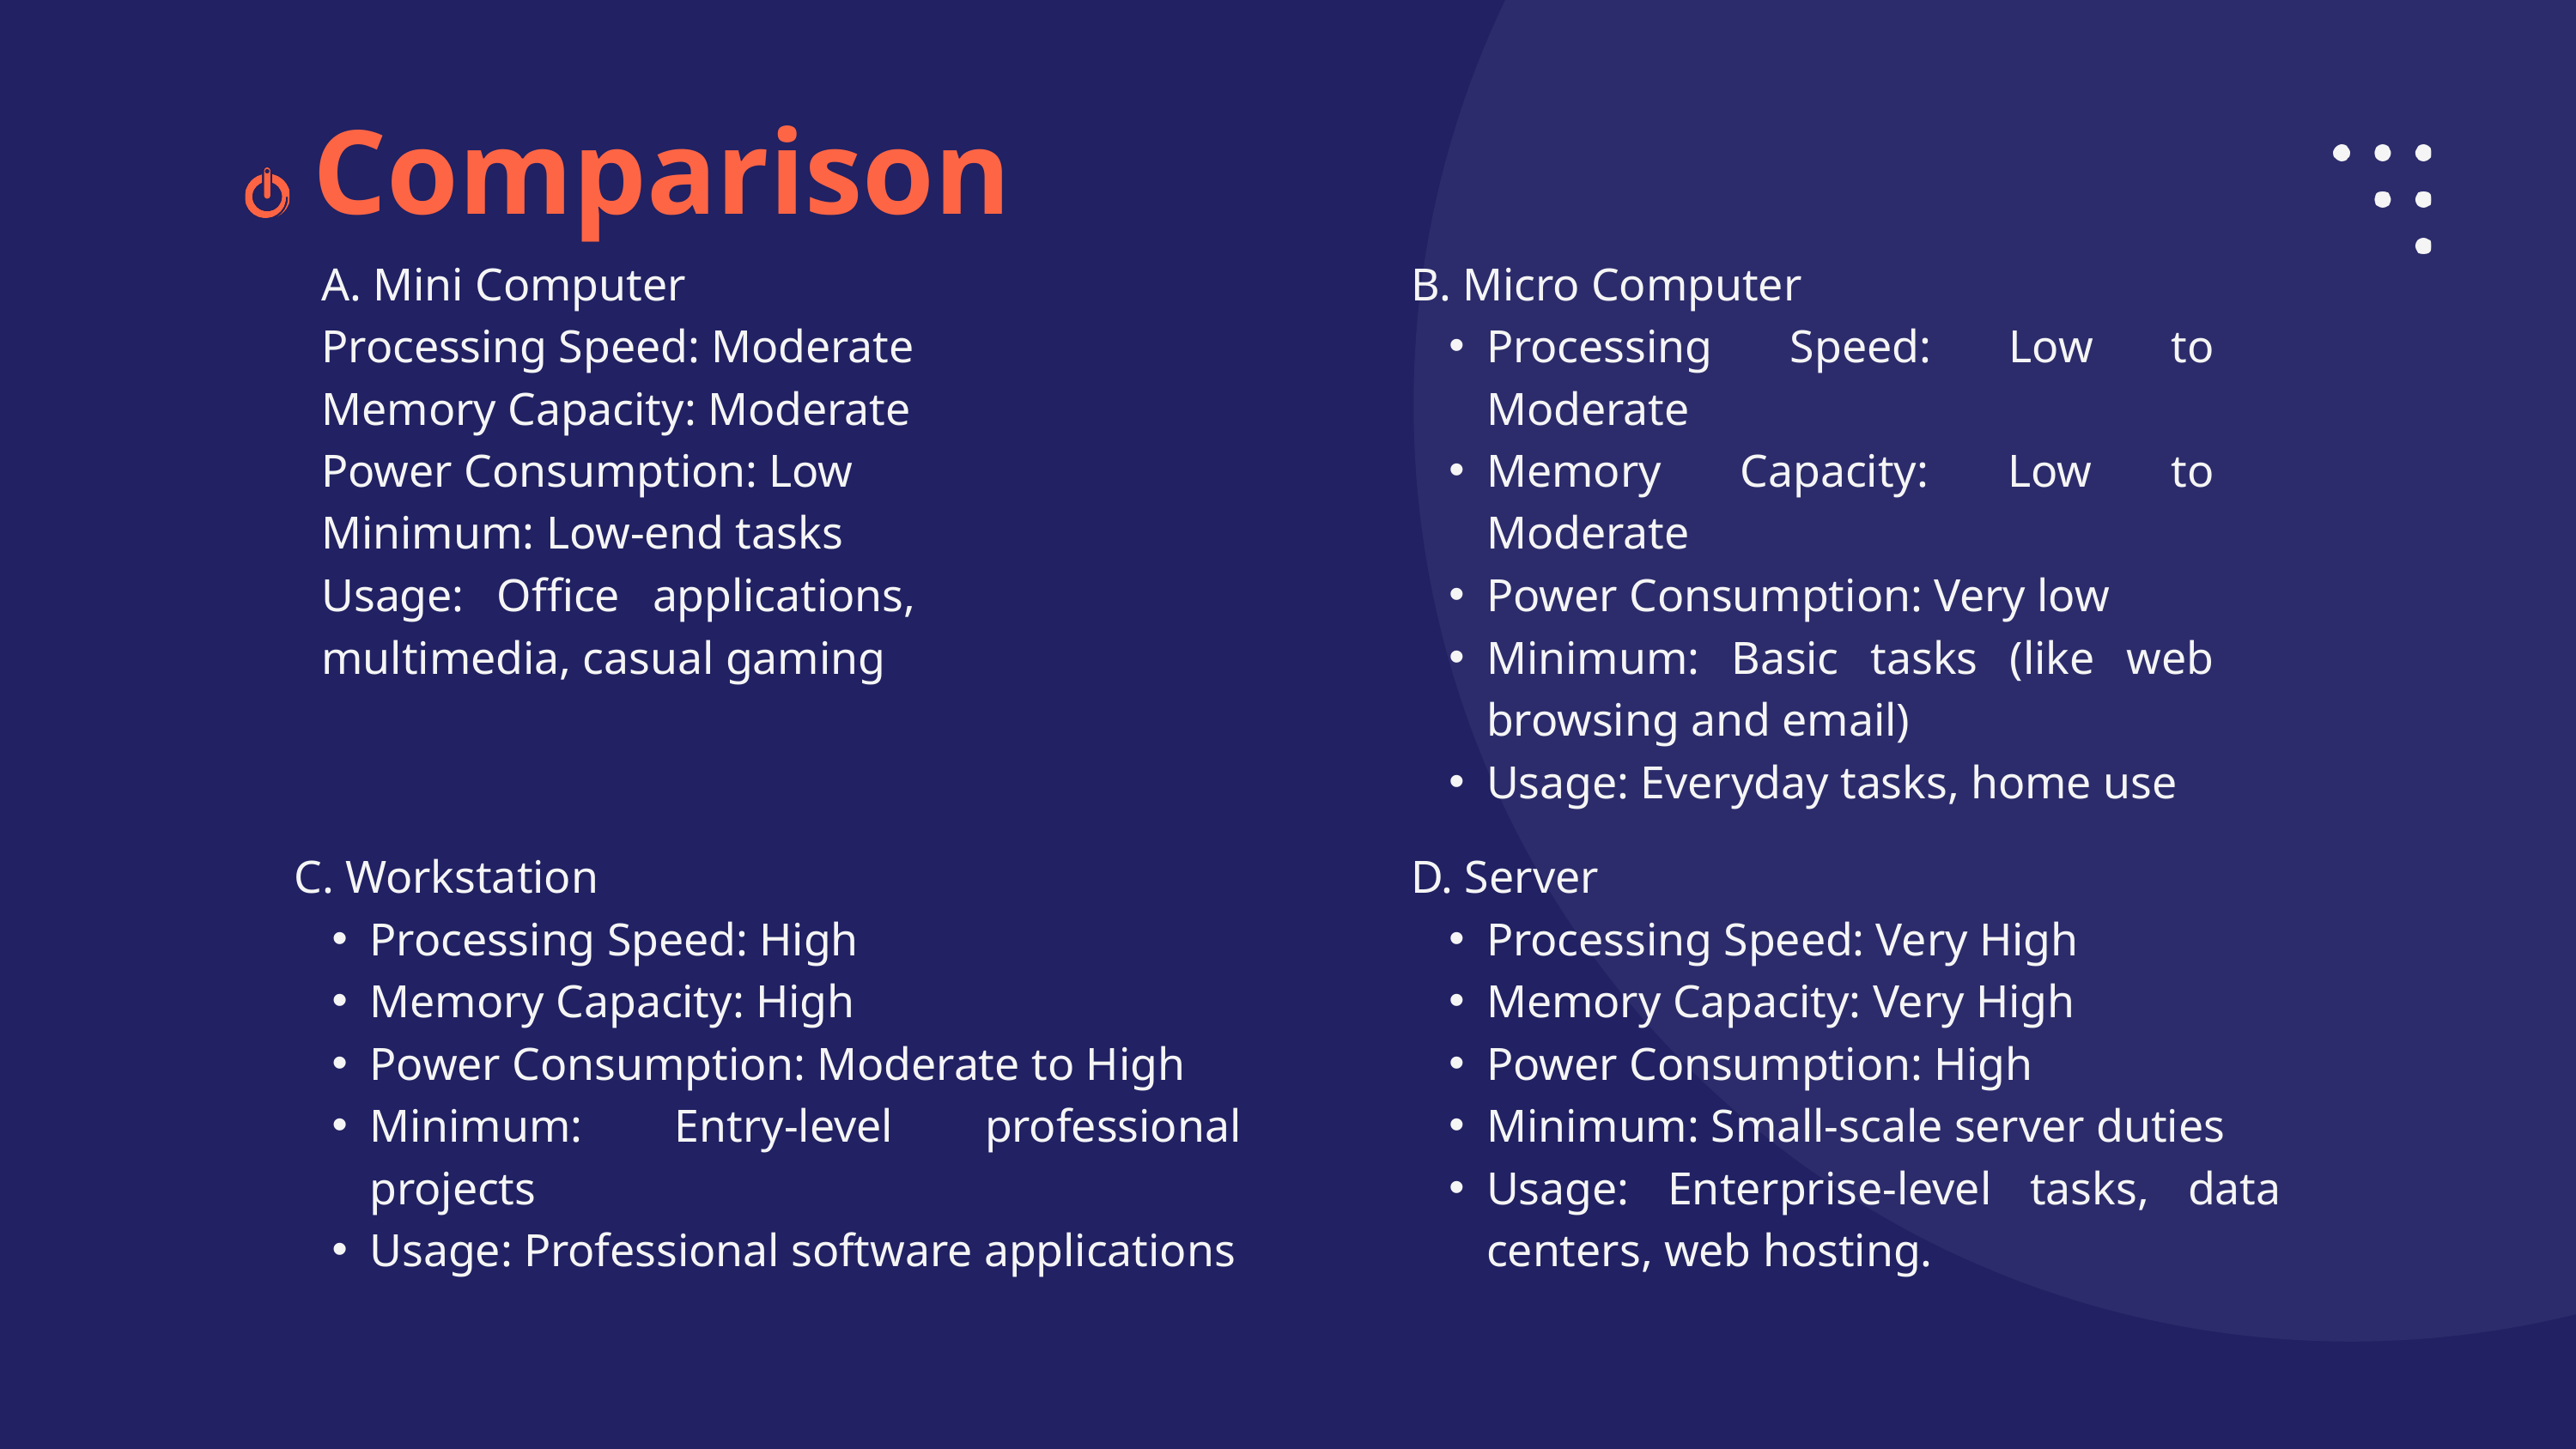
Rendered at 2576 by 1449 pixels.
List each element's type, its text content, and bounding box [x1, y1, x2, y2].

text_box C. Workstation Processing Speed: High Memory Capacity: High Power Consumption: Moderate to High Minimum: Entry-level professional projects Usage: Professional software applications [294, 840, 1242, 1338]
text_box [1413, 0, 2576, 1342]
text_box [245, 167, 290, 218]
text_box Comparison [313, 100, 1076, 238]
text_box A. Mini Computer Processing Speed: Moderate Memory Capacity: Moderate Power Consumption: Low Minimum: Low-end tasks Usage: Office applications, multimedia, casual gaming [321, 247, 916, 683]
